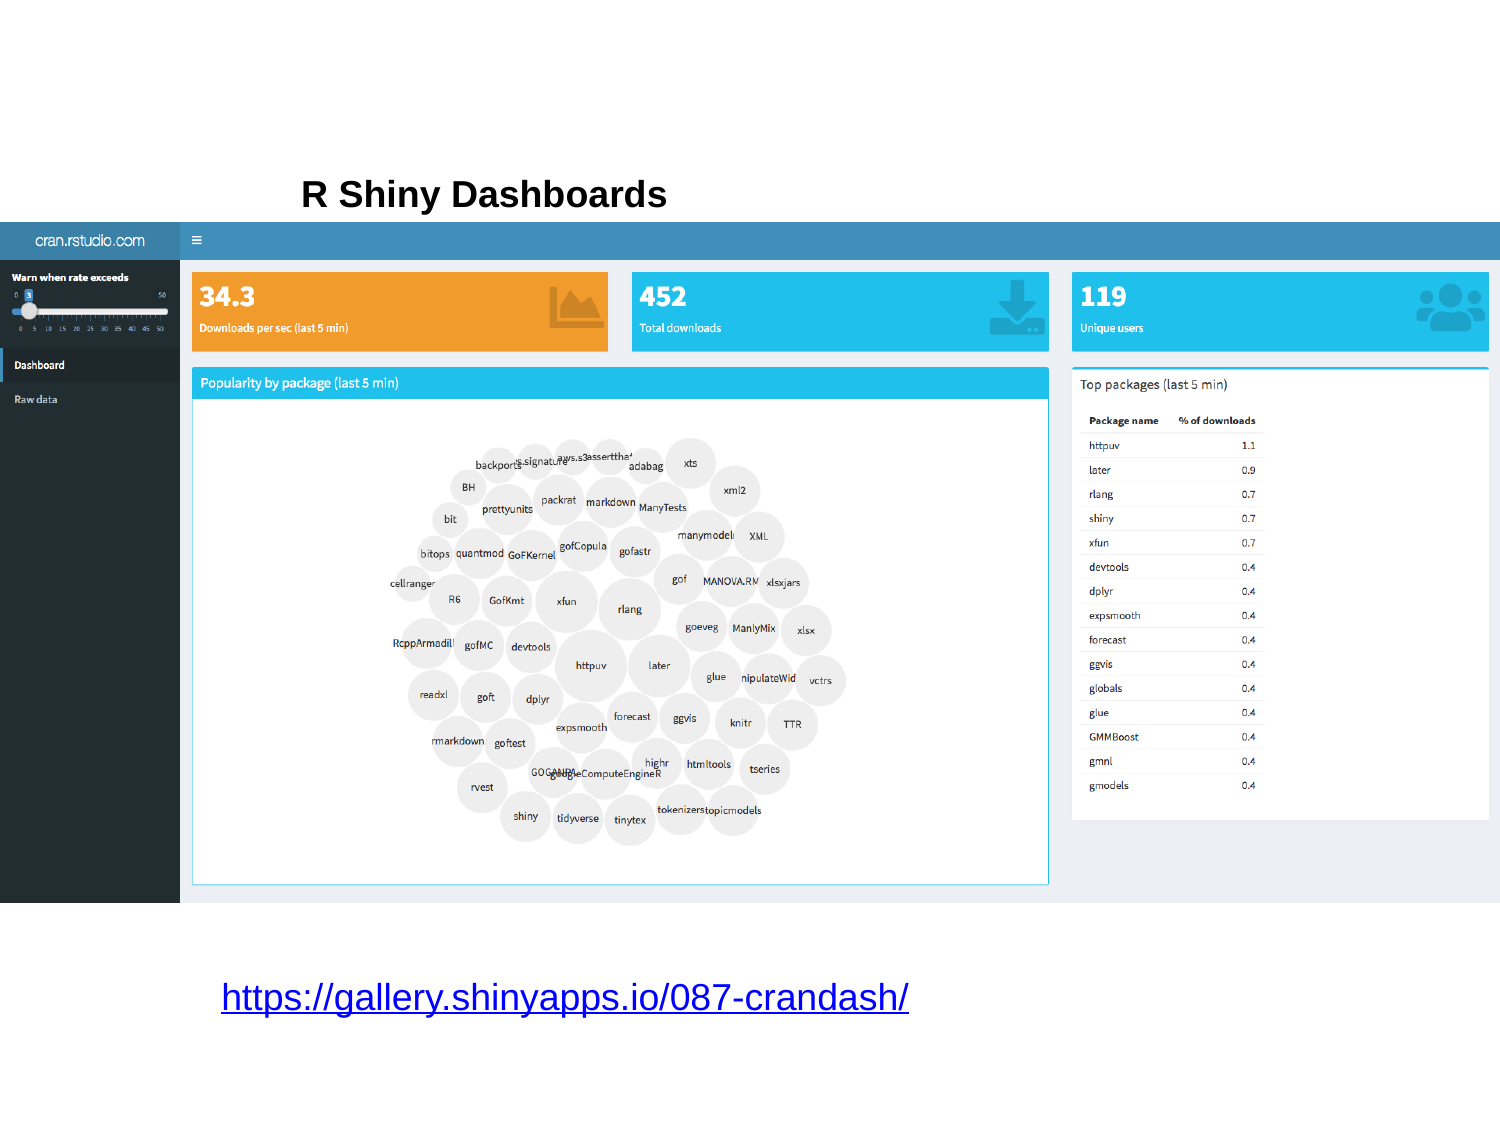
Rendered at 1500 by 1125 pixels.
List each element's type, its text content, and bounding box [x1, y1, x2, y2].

text_box R Shiny Dashboards [286, 171, 1257, 221]
picture [0, 222, 1500, 903]
text_box https://gallery.shinyapps.io/087-crandash/ [206, 965, 1306, 1026]
